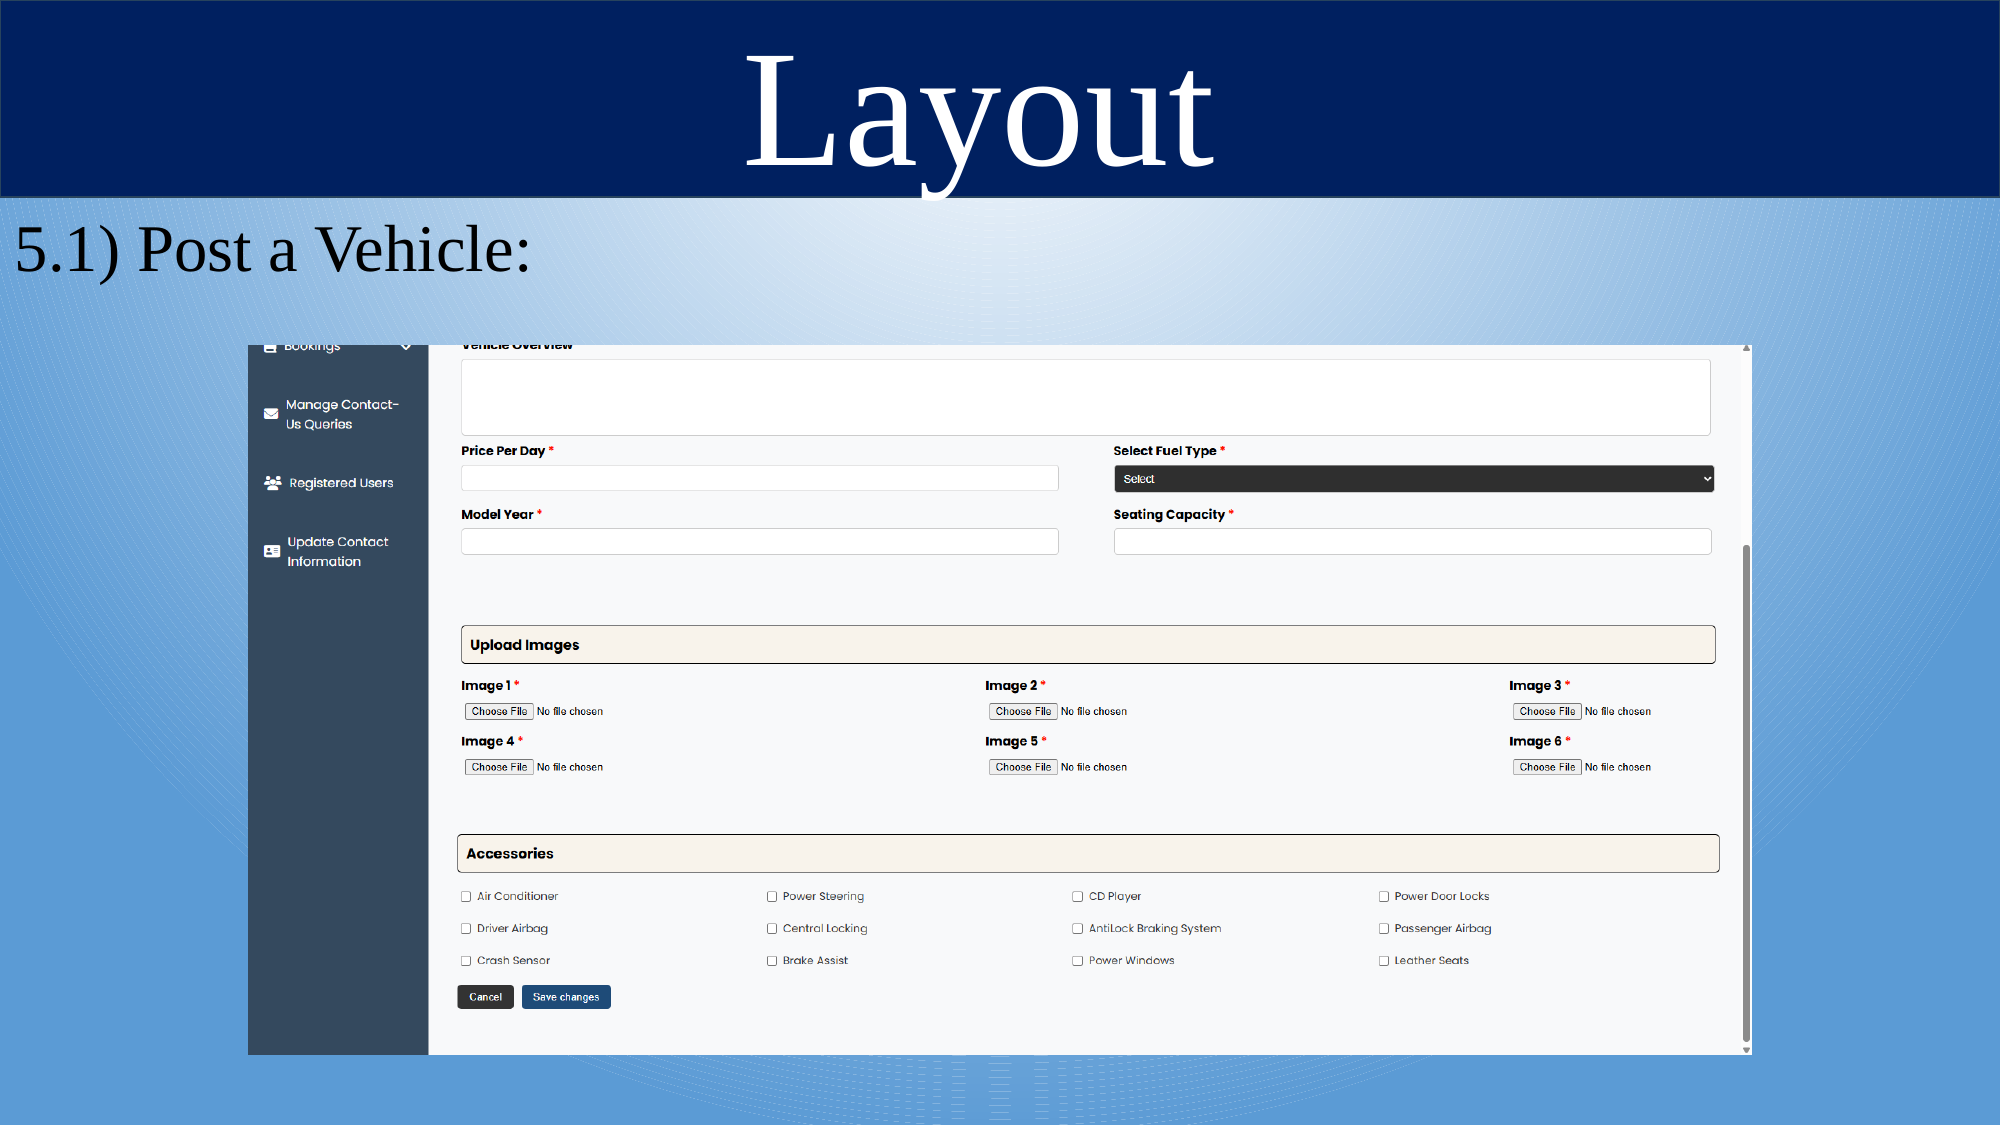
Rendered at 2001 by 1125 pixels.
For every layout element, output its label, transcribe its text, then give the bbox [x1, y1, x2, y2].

picture [248, 345, 1752, 1055]
text_box 5.1) Post a Vehicle: [0, 196, 1845, 292]
text_box Layout [0, 0, 2000, 198]
